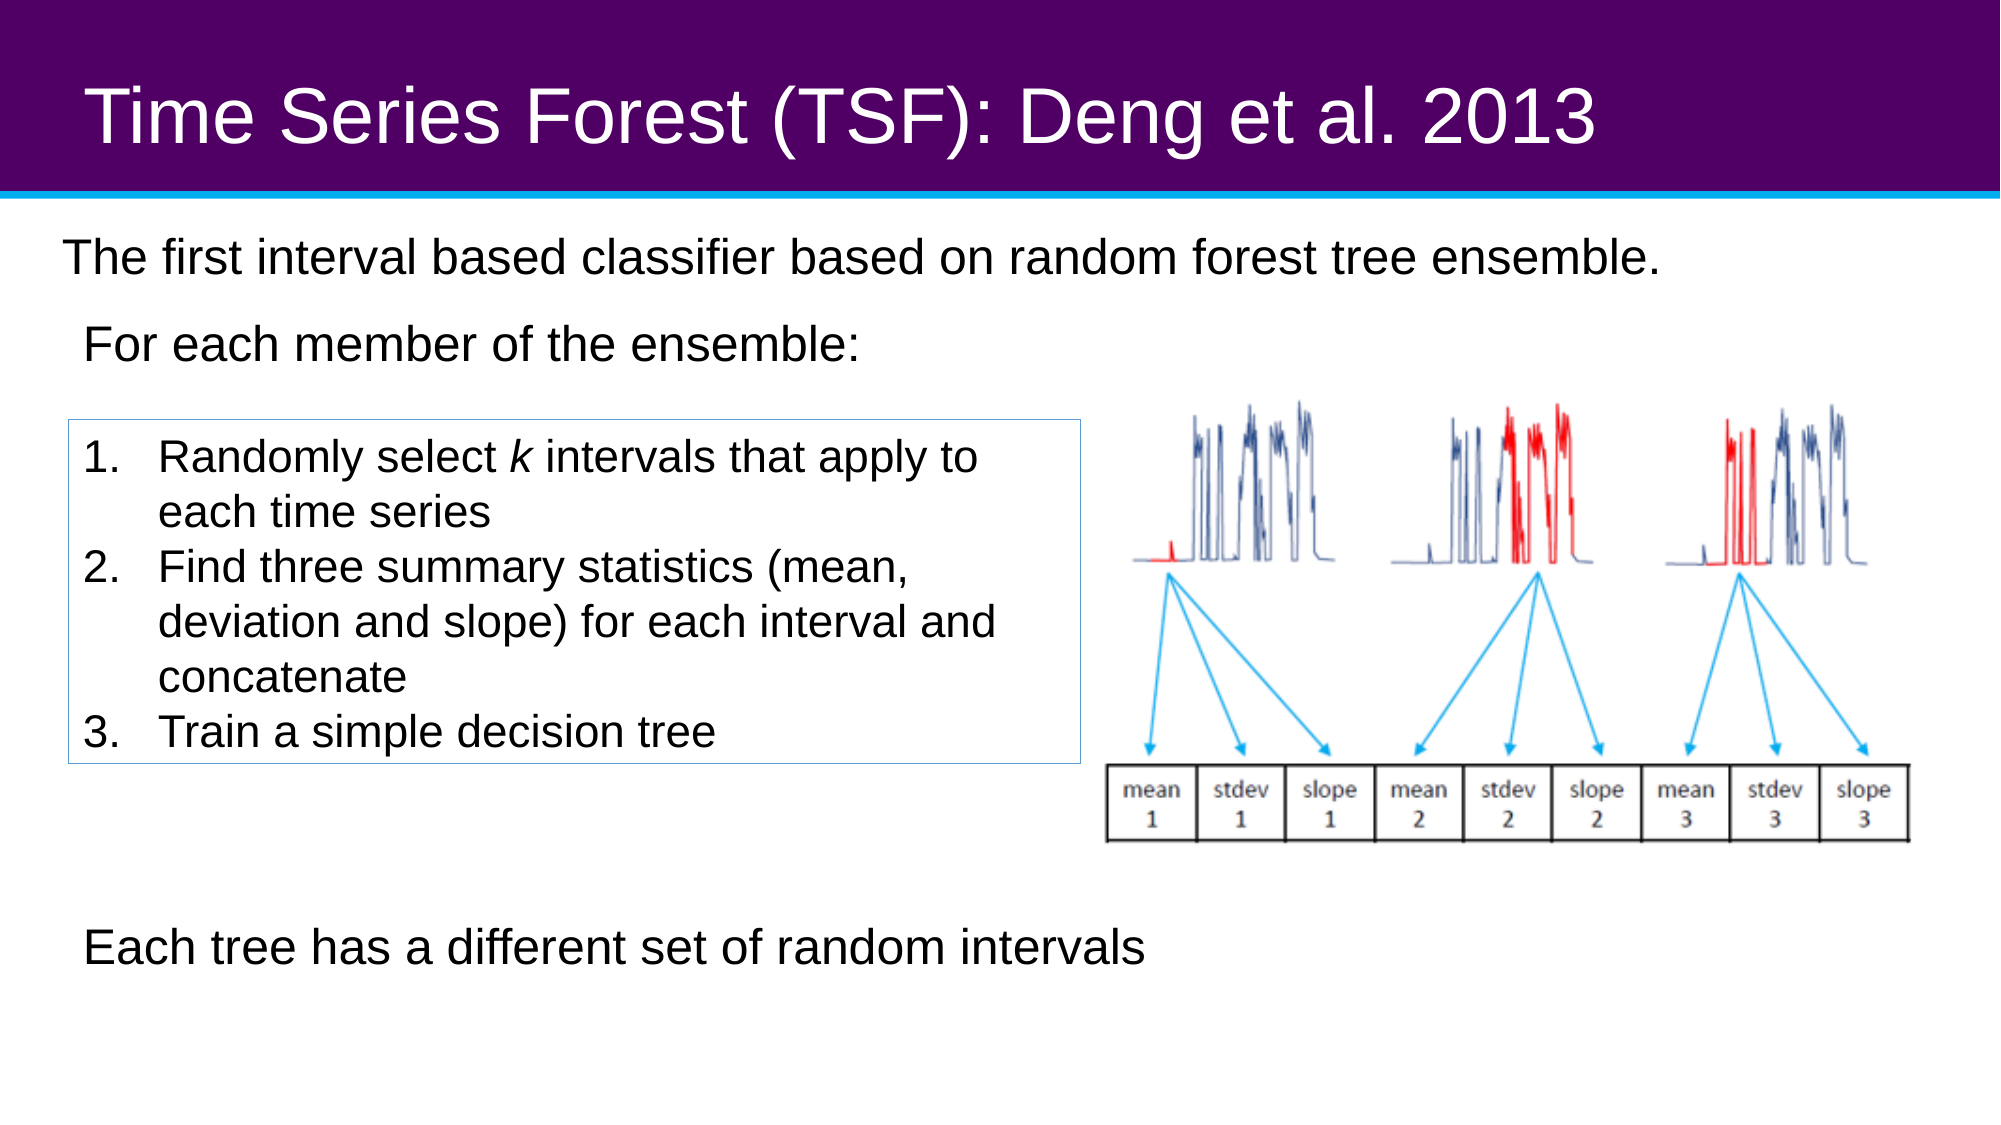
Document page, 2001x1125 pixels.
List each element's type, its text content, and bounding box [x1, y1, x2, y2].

text_box Each tree has a different set of random intervals [68, 906, 1846, 982]
text_box The first interval based classifier based on random forest tree ensemble. [47, 217, 1826, 292]
title Time Series Forest (TSF): Deng et al. 2013 [68, 49, 1932, 146]
picture [1094, 389, 1929, 847]
text_box For each member of the ensemble: [68, 303, 1846, 379]
text_box Randomly select k intervals that apply to each time series Find three summary statistics (mean, deviation and slope) for each interval and concatenate Train a simple decision tree [68, 419, 1081, 764]
